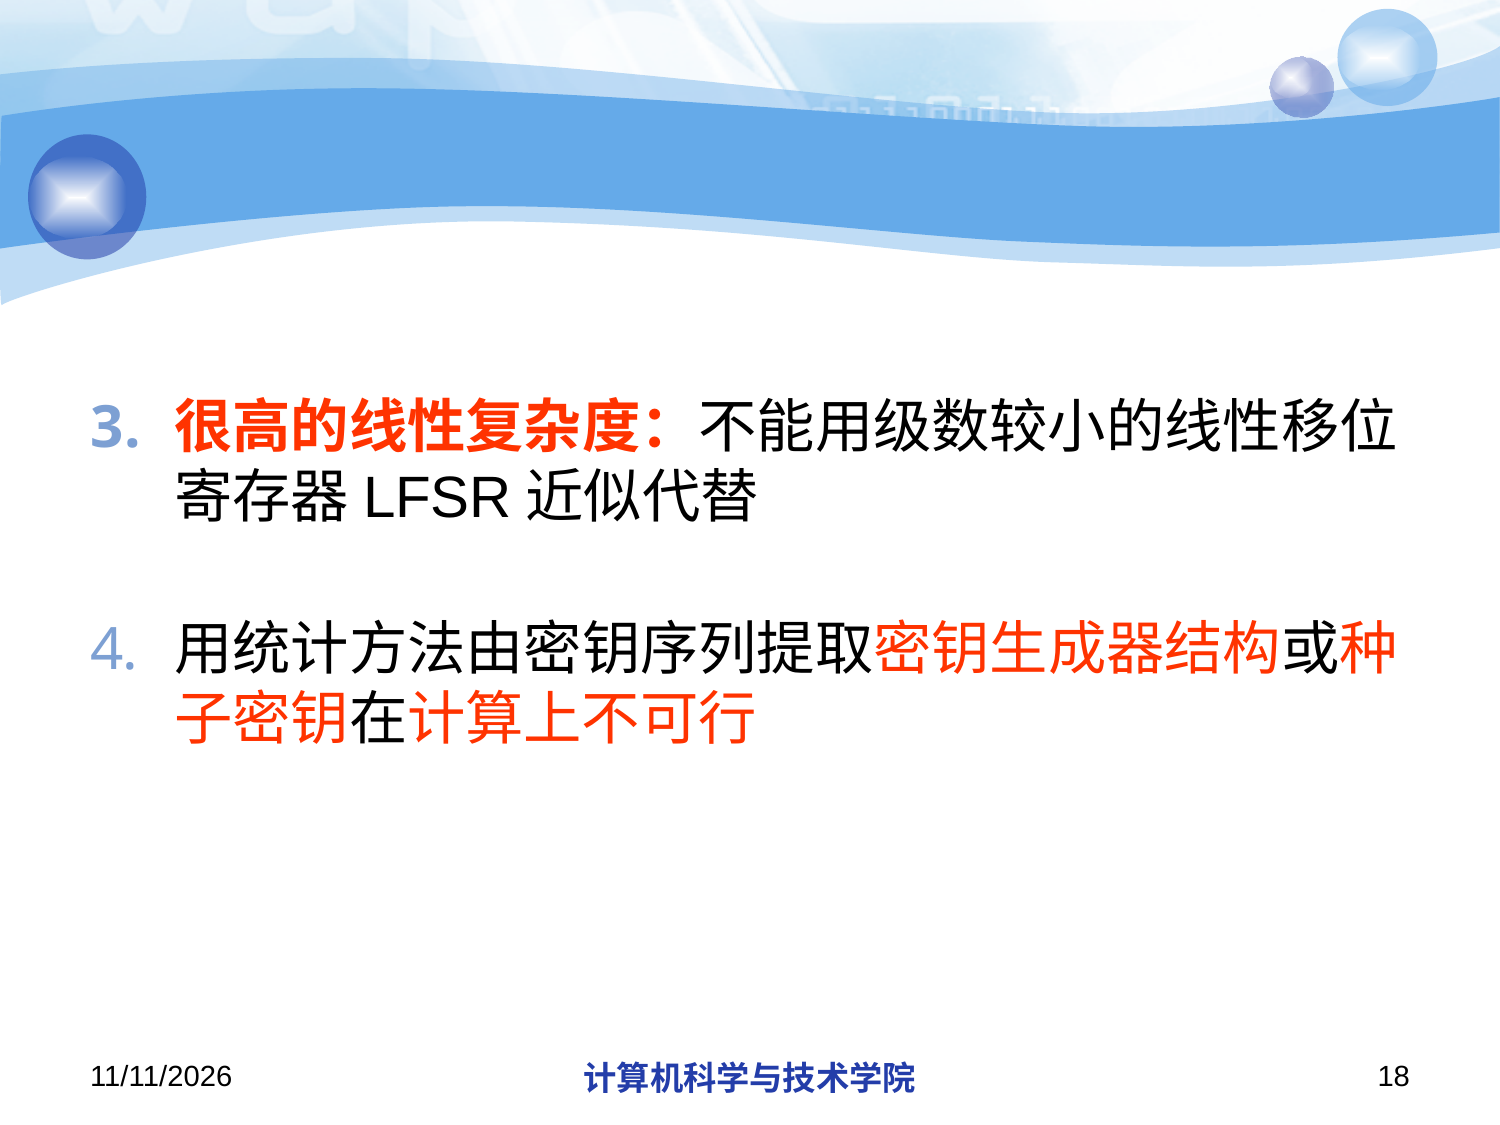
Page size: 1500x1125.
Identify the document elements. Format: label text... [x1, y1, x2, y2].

picture [0, 0, 1500, 113]
footer 计算机科学与技术学院 [512, 1049, 988, 1103]
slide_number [74, 1049, 426, 1103]
slide_number 18 [1074, 1049, 1426, 1103]
